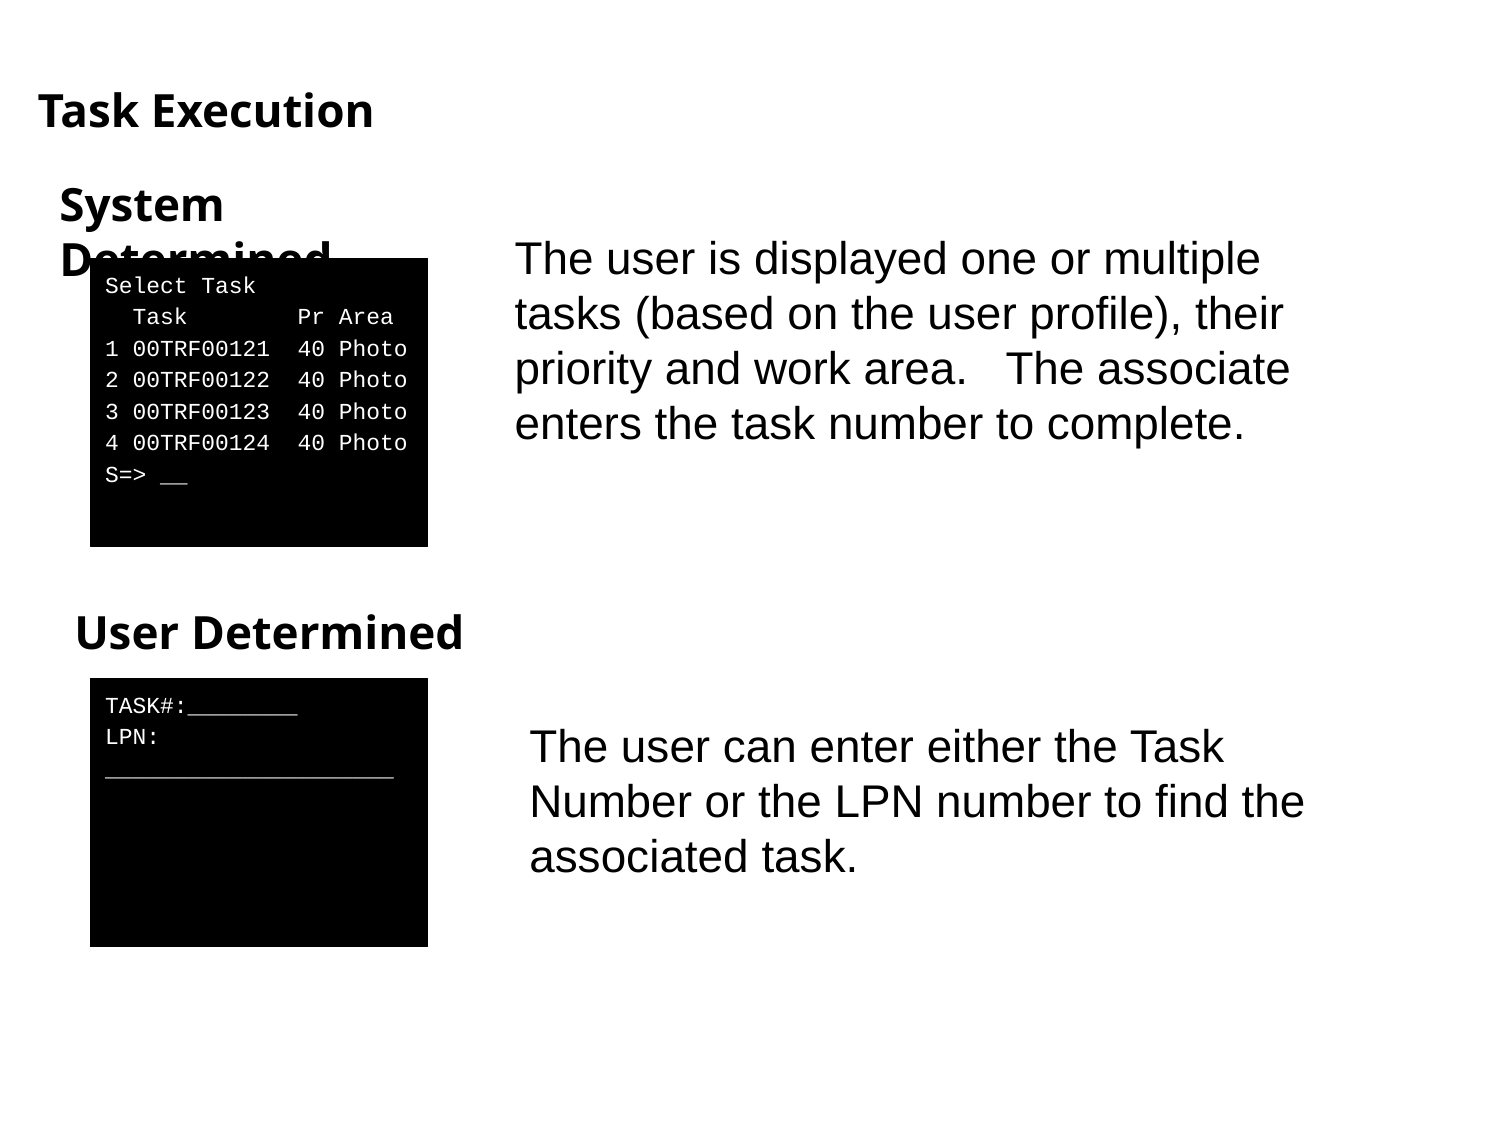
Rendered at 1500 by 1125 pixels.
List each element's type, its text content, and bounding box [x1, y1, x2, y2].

text_box TASK#:________ LPN: _____________________ [90, 678, 428, 947]
title Task Execution [22, 74, 1421, 147]
text_box User Determined [59, 596, 508, 669]
text_box The user is displayed one or multiple tasks (based on the user profile), their priority and work area. The associate enters the task number to complete. [499, 220, 1392, 571]
text_box System Determined [44, 168, 506, 240]
text_box Select Task Task Pr Area 1 00TRF00121 40 Photo 2 00TRF00122 40 Photo 3 00TRF00123 40 Photo 4 00TRF00124 40 Photo S=> __ [90, 258, 428, 547]
text_box The user can enter either the Task Number or the LPN number to find the associated task. [514, 709, 1407, 909]
